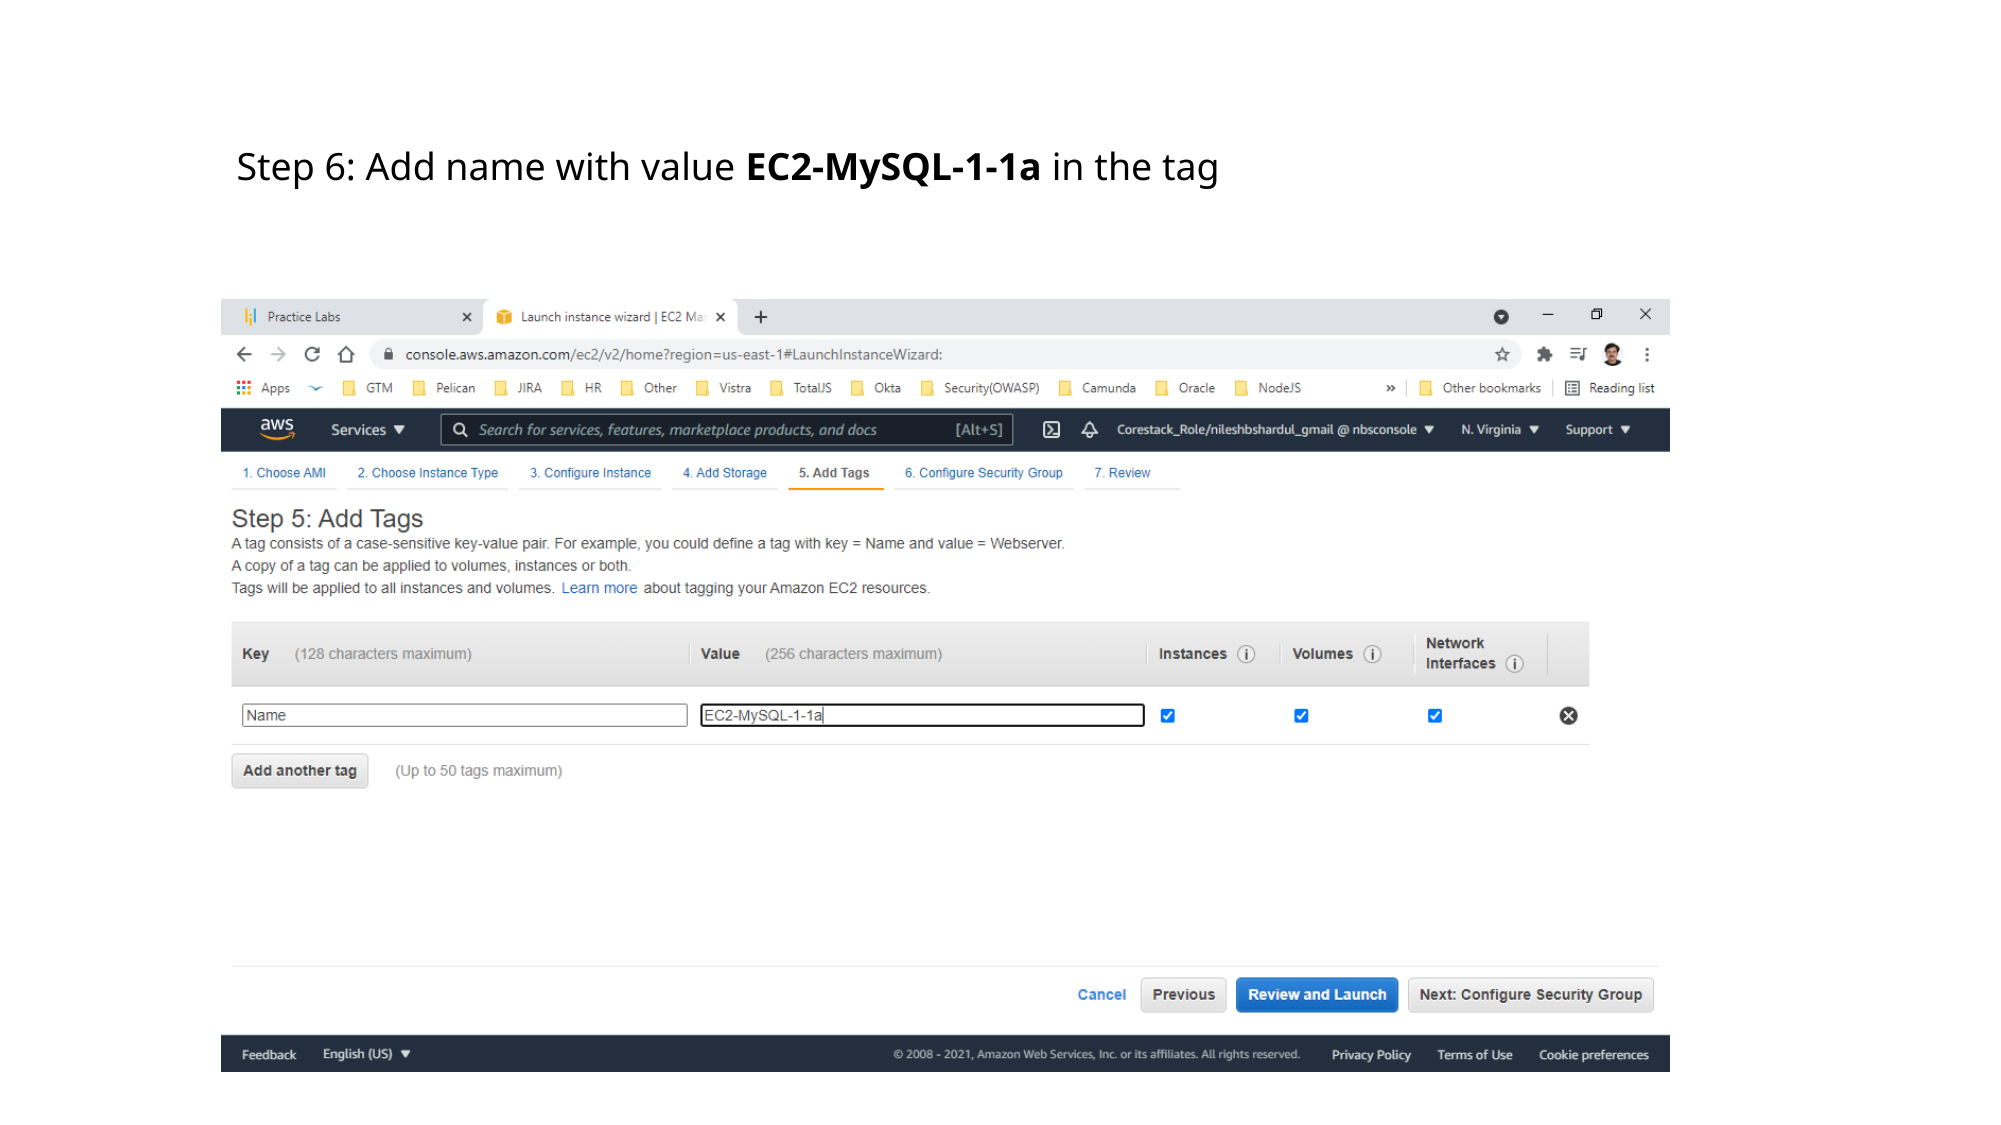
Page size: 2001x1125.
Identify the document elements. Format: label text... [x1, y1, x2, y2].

title Step 6: Add name with value EC2-MySQL-1-1a in the tag [221, 59, 1863, 278]
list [221, 299, 1670, 1072]
